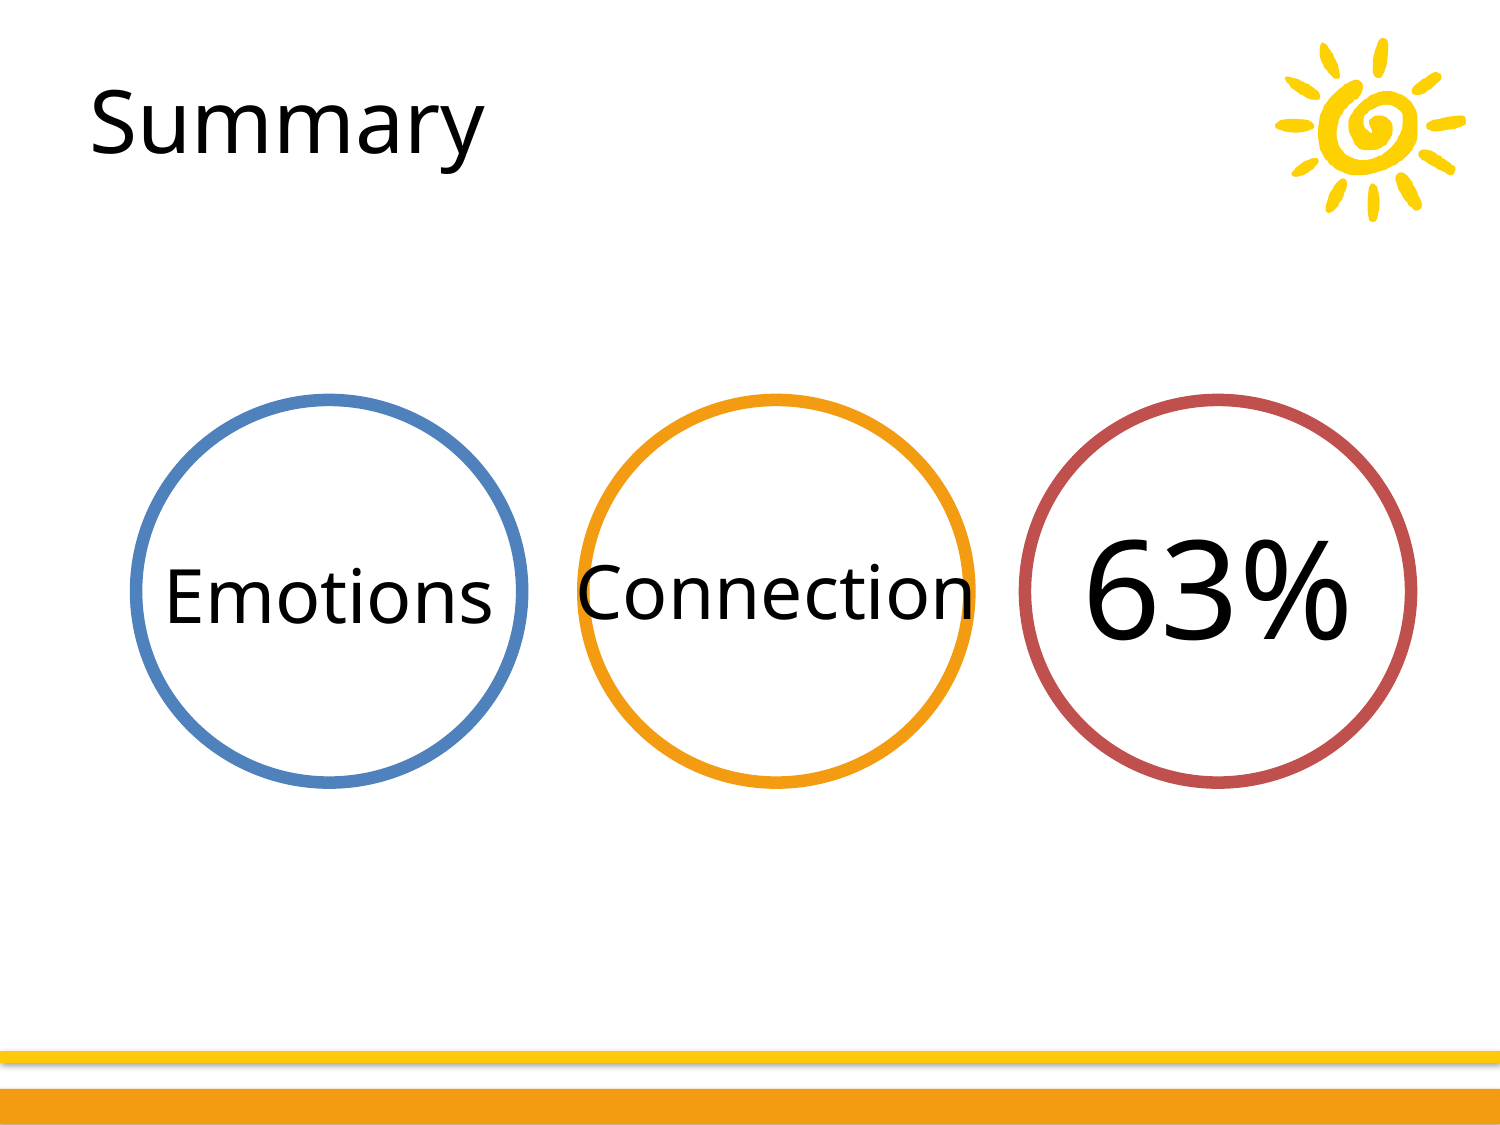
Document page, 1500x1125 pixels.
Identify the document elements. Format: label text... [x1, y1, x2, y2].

text_box Summary [75, 59, 1263, 179]
text_box [0, 1088, 1500, 1125]
text_box [589, 397, 964, 536]
text_box [1022, 397, 1414, 785]
text_box [140, 397, 518, 541]
text_box 63% [1052, 494, 1384, 675]
text_box [142, 647, 516, 785]
picture [1265, 38, 1467, 222]
text_box [588, 642, 965, 785]
text_box Emotions [136, 541, 523, 647]
text_box Connection [538, 536, 1014, 642]
